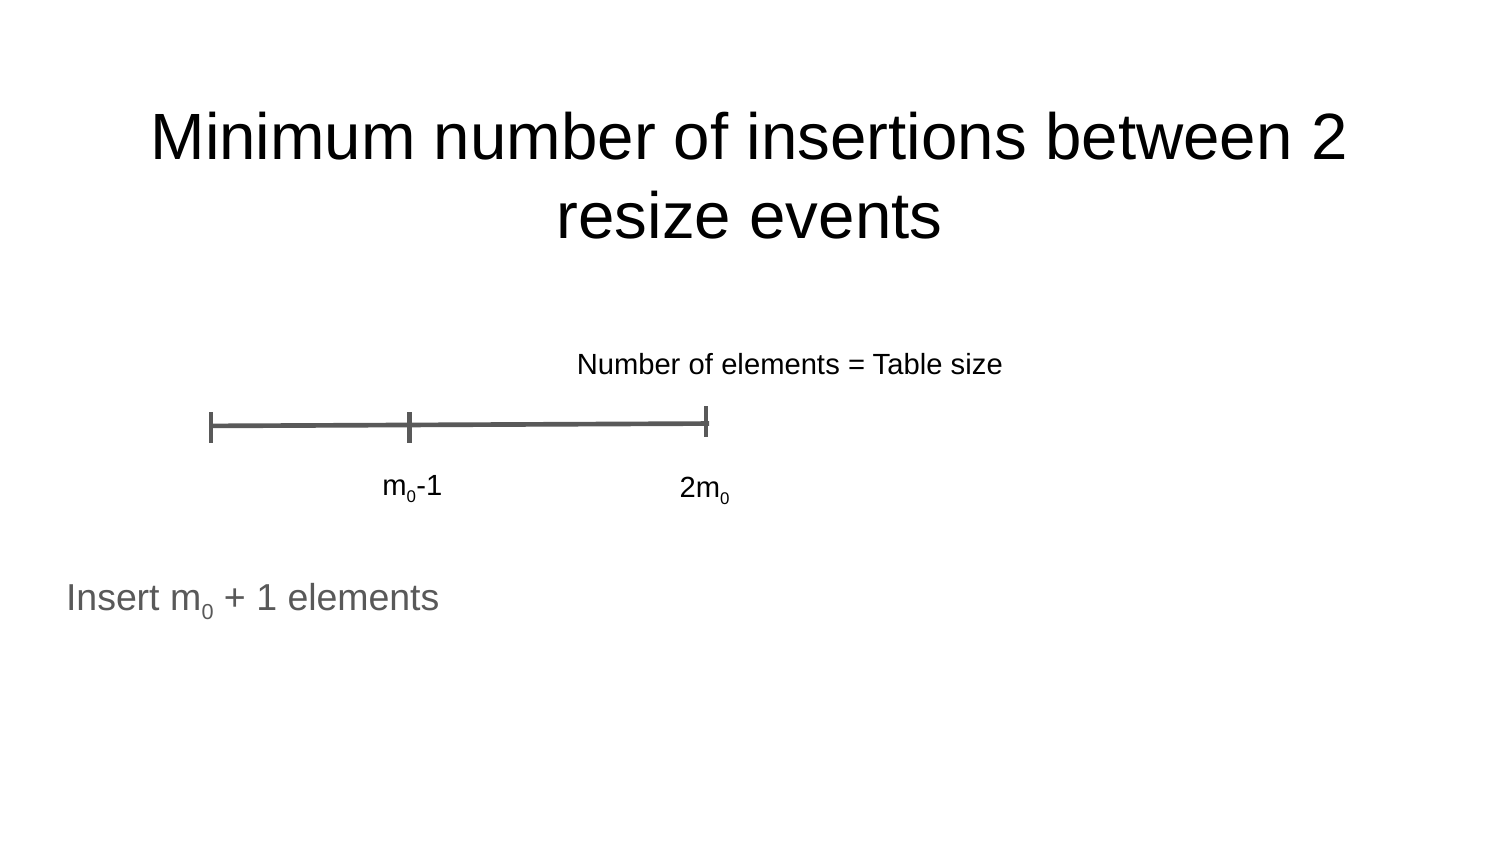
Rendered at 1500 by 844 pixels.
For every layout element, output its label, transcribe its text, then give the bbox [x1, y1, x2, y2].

text_box Number of elements = Table size [561, 329, 1071, 395]
title Minimum number of insertions between 2 resize events [51, 72, 1449, 273]
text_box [414, 423, 701, 427]
text_box m0-1 [367, 451, 474, 521]
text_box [215, 423, 405, 427]
text_box 2m0 [664, 453, 748, 523]
list Insert m0 + 1 elements [51, 550, 1449, 750]
